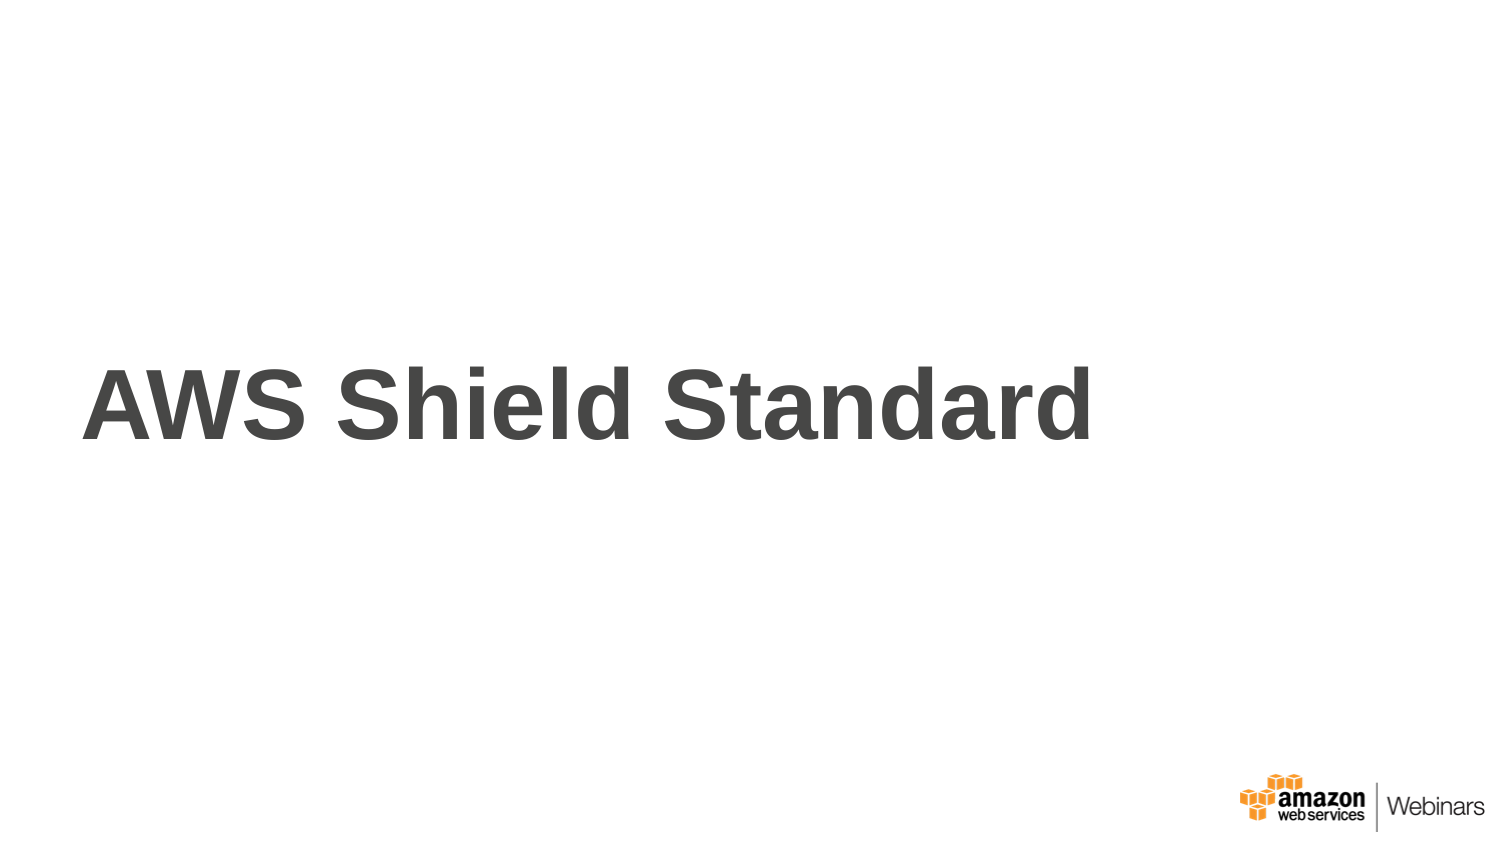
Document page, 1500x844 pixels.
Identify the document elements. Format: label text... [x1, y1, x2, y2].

picture [1240, 768, 1486, 832]
title AWS Shield Standard [65, 323, 1340, 476]
